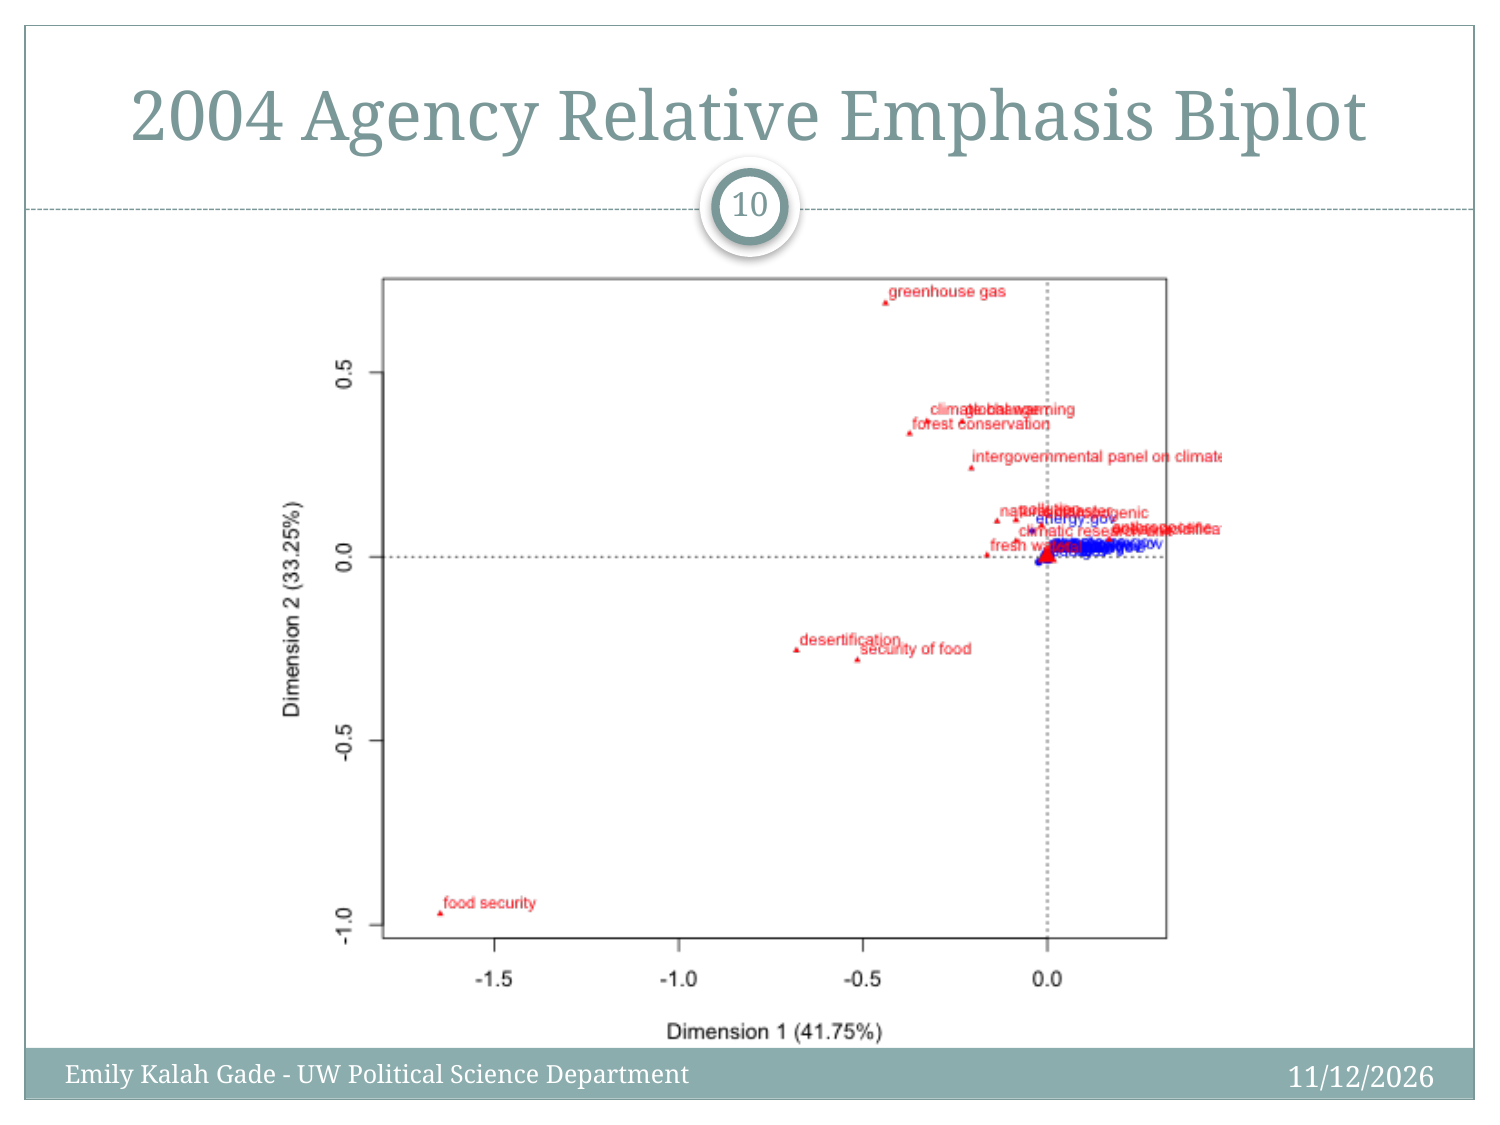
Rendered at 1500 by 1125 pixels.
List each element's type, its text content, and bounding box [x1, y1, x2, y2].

title 2004 Agency Relative Emphasis Biplot [49, 37, 1450, 162]
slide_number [950, 1050, 1450, 1111]
footer Emily Kalah Gade - UW Political Science Department [50, 1051, 788, 1112]
picture [276, 172, 1222, 1073]
